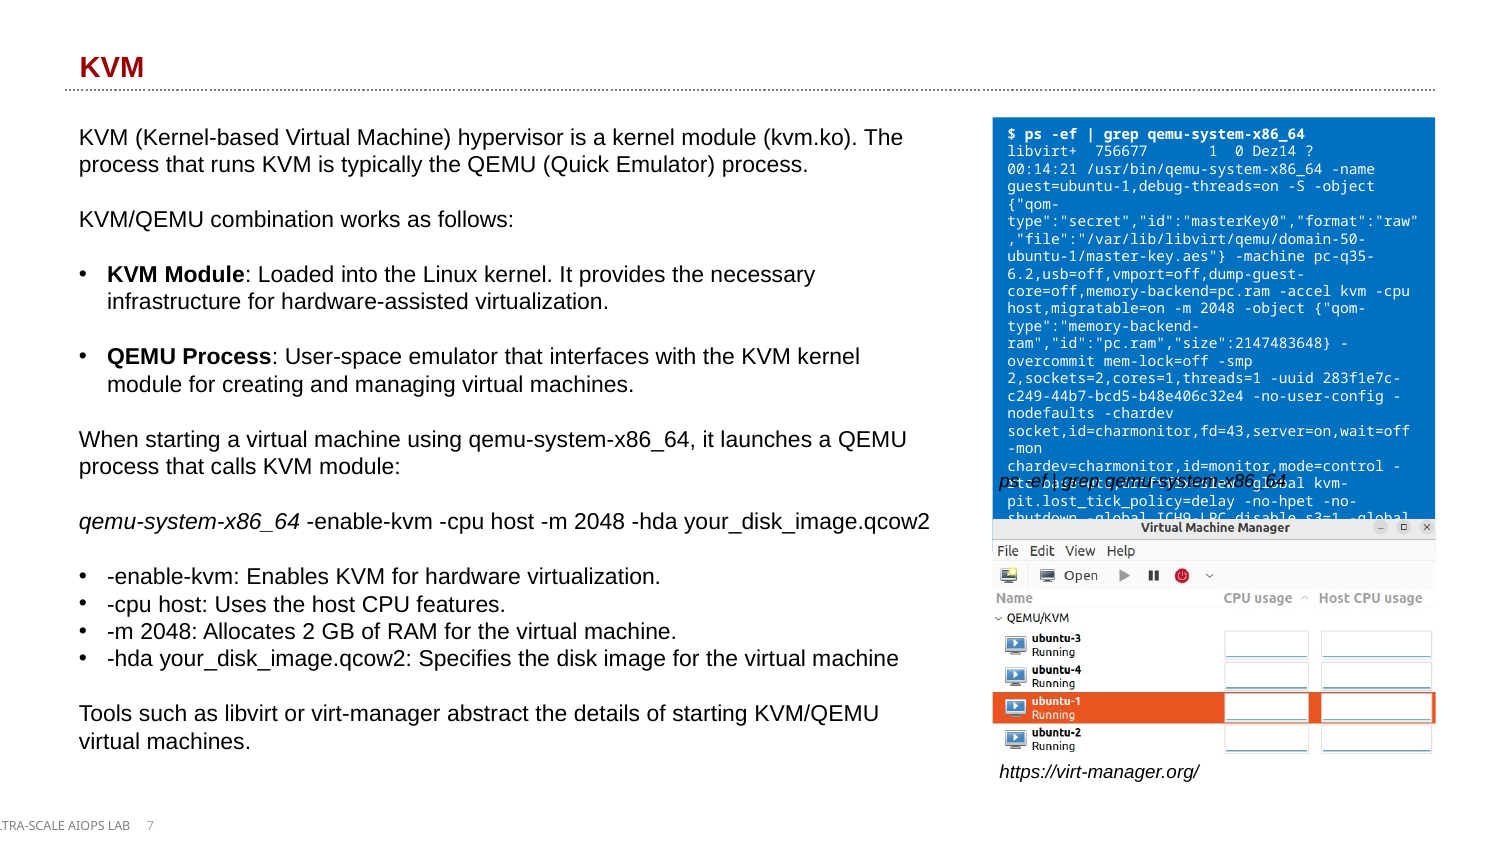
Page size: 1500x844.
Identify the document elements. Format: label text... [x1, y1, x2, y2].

picture [992, 519, 1436, 774]
text_box $ ps -ef | grep qemu-system-x86_64 libvirt+ 756677 1 0 Dez14 ? 00:14:21 /usr/bin/qemu-system-x86_64 -name guest=ubuntu-1,debug-threads=on -S -object {"qom-type":"secret","id":"masterKey0","format":"raw","file":"/var/lib/libvirt/qemu/domain-50-ubuntu-1/master-key.aes"} -machine pc-q35-6.2,usb=off,vmport=off,dump-guest-core=off,memory-backend=pc.ram -accel kvm -cpu host,migratable=on -m 2048 -object {"qom-type":"memory-backend-ram","id":"pc.ram","size":2147483648} -overcommit mem-lock=off -smp 2,sockets=2,cores=1,threads=1 -uuid 283f1e7c-c249-44b7-bcd5-b48e406c32e4 -no-user-config -nodefaults -chardev socket,id=charmonitor,fd=43,server=on,wait=off -mon chardev=charmonitor,id=monitor,mode=control -rtc base=utc,driftfix=slew -global kvm-pit.lost_tick_policy=delay -no-hpet -no-shutdown -global ICH9-LPC.disable_s3=1 -global ICH9- … [992, 117, 1436, 518]
text_box https://virt-manager.org/ [984, 752, 1380, 790]
title KVM [64, 0, 1436, 91]
text_box ps -ef | grep qemu-system-x86_64 [984, 461, 1380, 499]
text_box KVM (Kernel-based Virtual Machine) hypervisor is a kernel module (kvm.ko). The process that runs KVM is typically the QEMU (Quick Emulator) process. KVM/QEMU combination works as follows: KVM Module: Loaded into the Linux kernel. It provides the necessary infrastructure for hardware-assisted virtualization. QEMU Process: User-space emulator that interfaces with the KVM kernel module for creating and managing virtual machines. When starting a virtual machine using qemu-system-x86_64, it launches a QEMU process that calls KVM module: qemu-system-x86_64 -enable-kvm -cpu host -m 2048 -hda your_disk_image.qcow2 -enable-kvm: Enables KVM for hardware virtualization. -cpu host: Uses the host CPU features. -m 2048: Allocates 2 GB of RAM for the virtual machine. -hda your_disk_image.qcow2: Specifies the disk image for the virtual machine Tools such as libvirt or virt-manager abstract the details of starting KVM/QEMU virtual machines. [64, 114, 950, 762]
